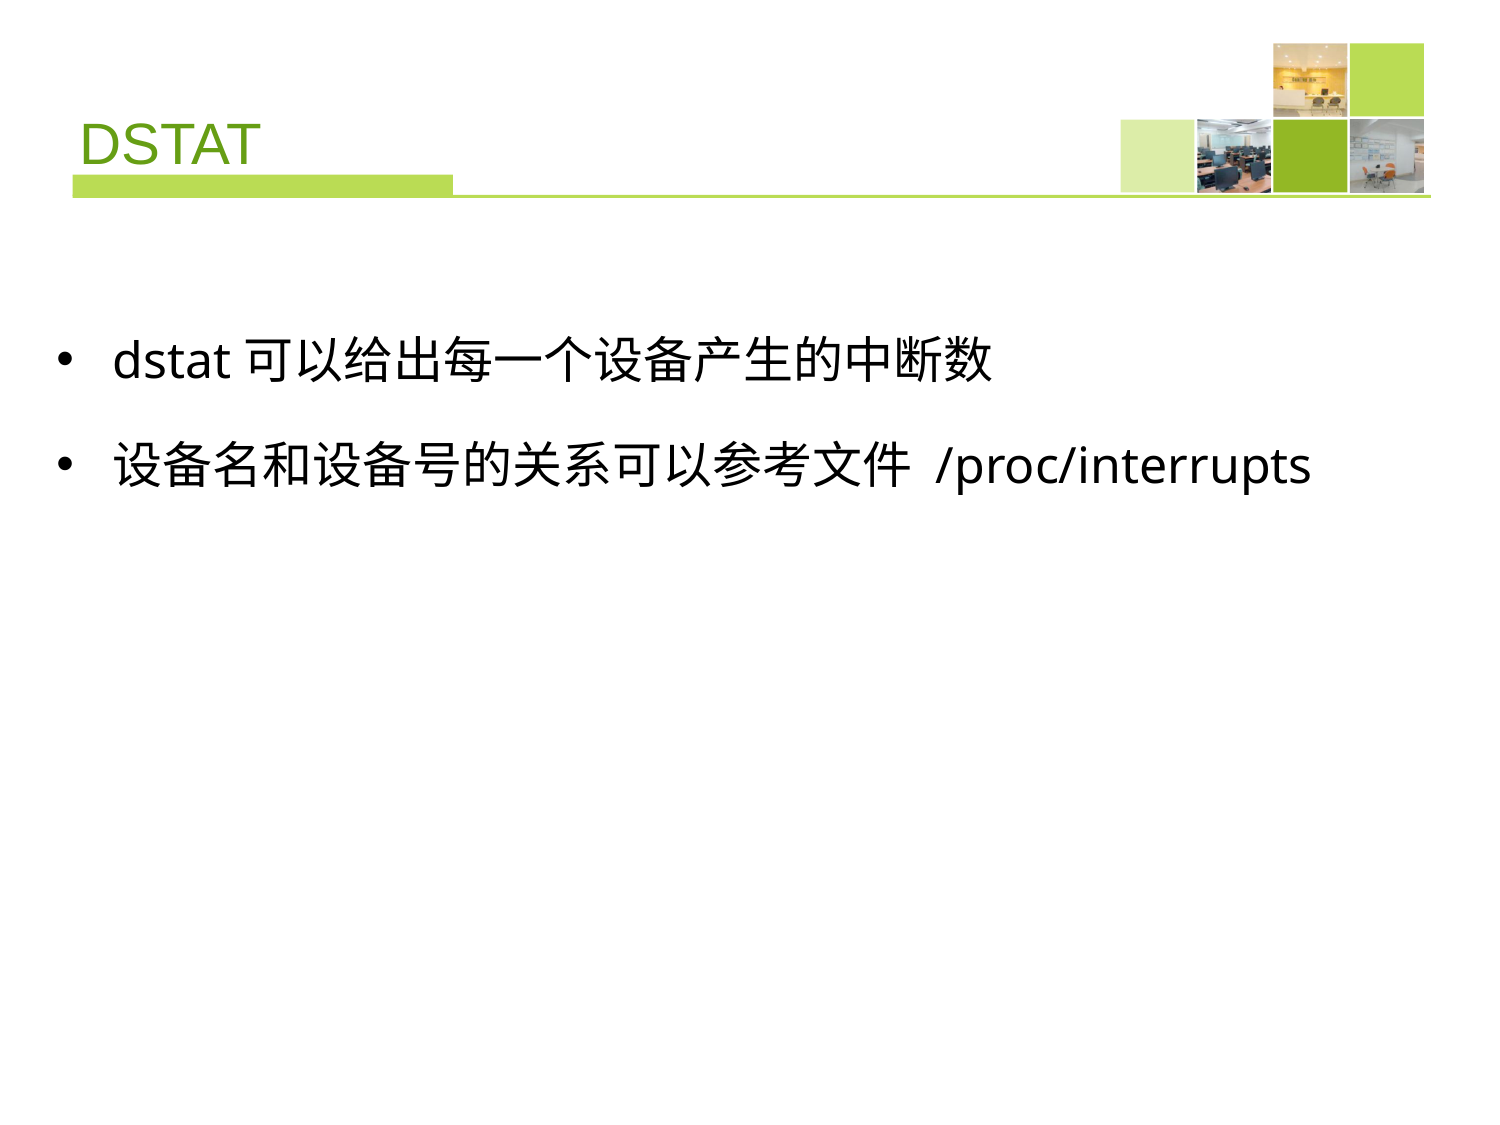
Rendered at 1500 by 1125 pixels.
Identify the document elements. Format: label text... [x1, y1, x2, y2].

title DSTAT [64, 75, 1412, 209]
picture [1412, 119, 1424, 193]
list dstat可以给出每一个设备产生的中断数 设备名和设备号的关系可以参考文件 /proc/interrupts [41, 290, 1459, 944]
picture [1273, 43, 1348, 75]
